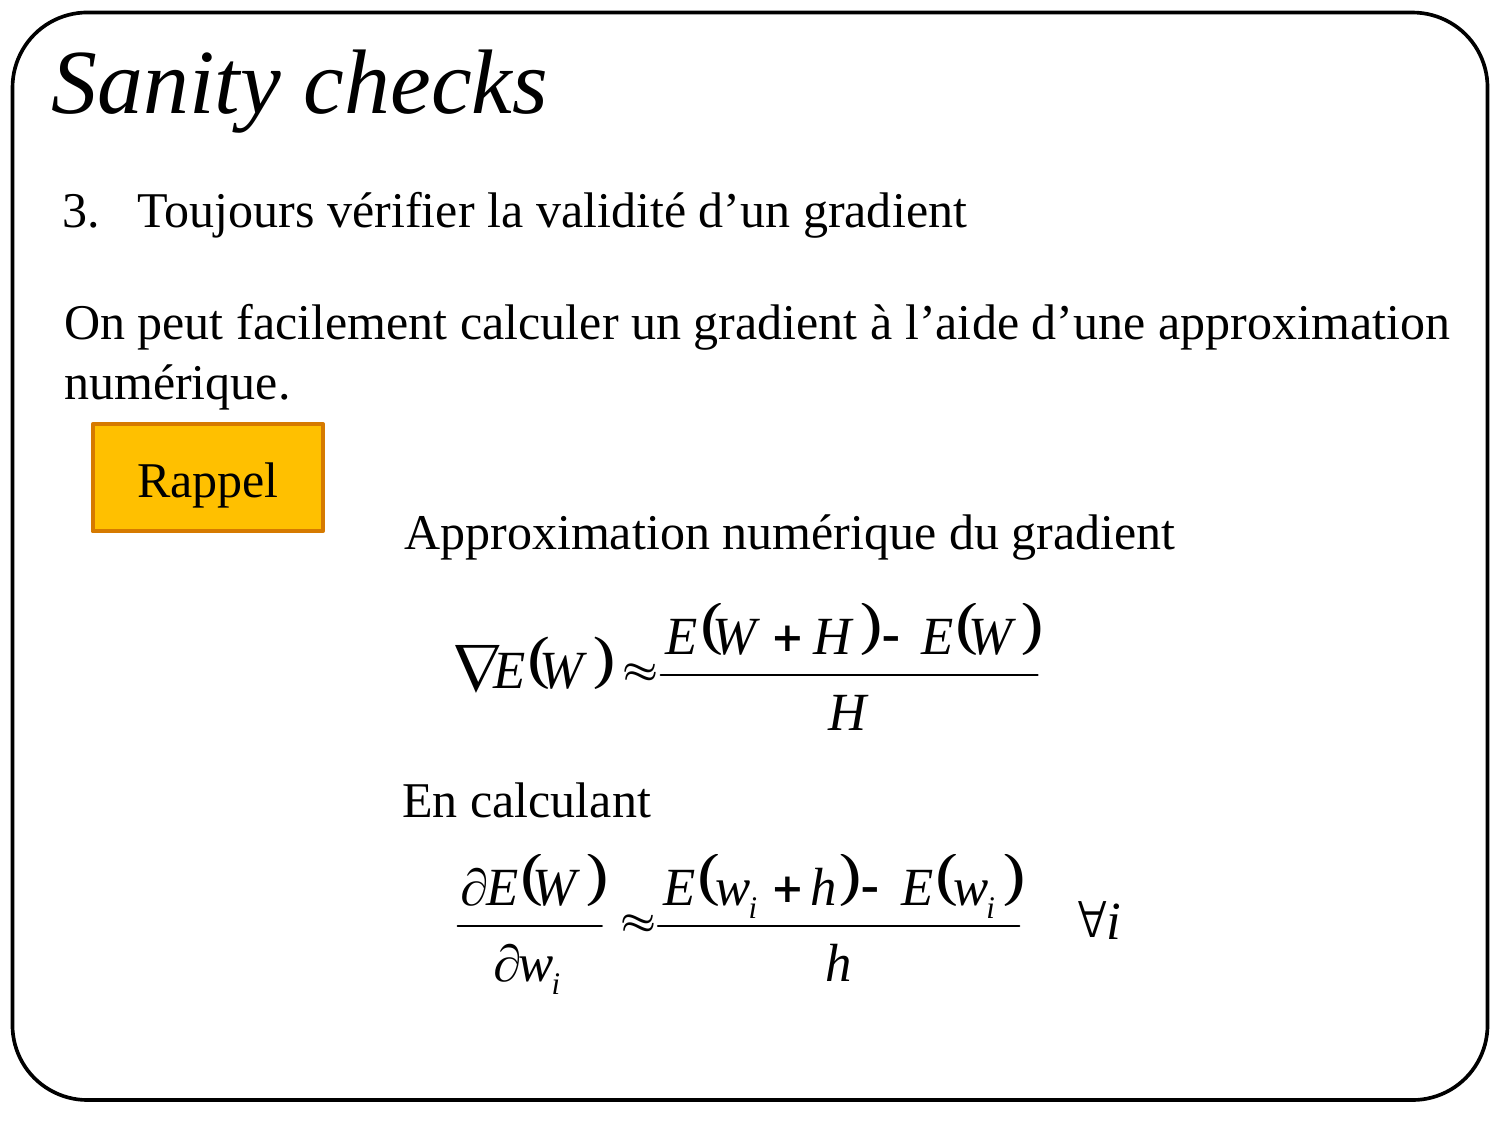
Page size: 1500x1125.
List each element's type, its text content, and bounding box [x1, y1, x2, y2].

text_box Toujours vérifier la validité d’un gradient [48, 170, 983, 246]
title Sanity checks [36, 0, 1312, 171]
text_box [448, 853, 1131, 1007]
text_box On peut facilement calculer un gradient à l’aide d’une approximation numérique. [49, 282, 1467, 418]
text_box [448, 603, 1051, 743]
text_box En calculant [387, 760, 667, 836]
text_box Rappel [91, 422, 325, 533]
text_box Approximation numérique du gradient [389, 492, 1192, 568]
